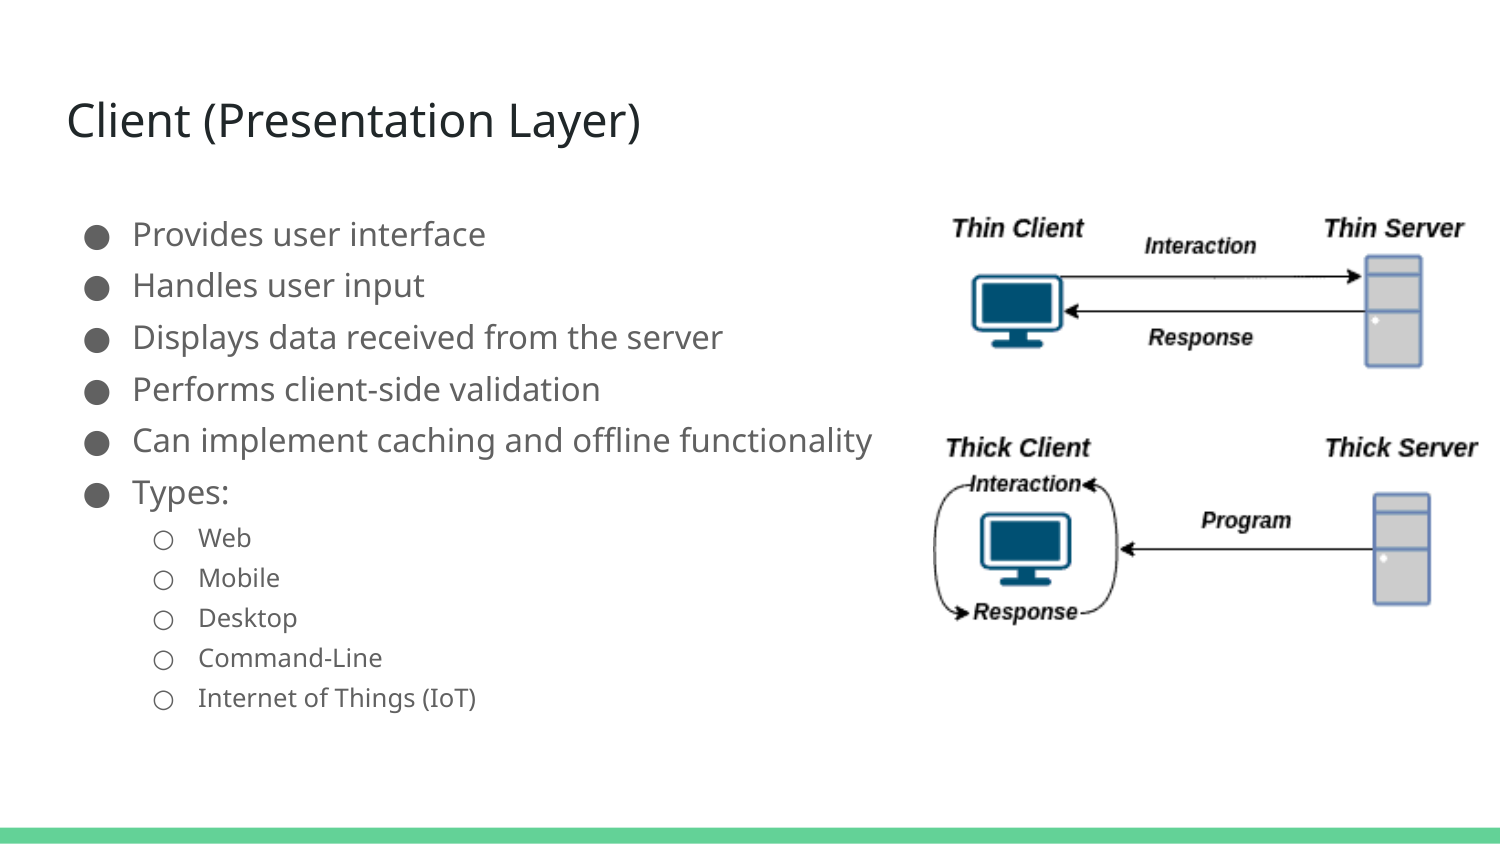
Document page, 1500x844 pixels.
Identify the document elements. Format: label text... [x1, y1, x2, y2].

title Client (Presentation Layer) [51, 72, 1449, 167]
picture [933, 201, 1489, 642]
list Provides user interface Handles user input Displays data received from the server Performs client-side validation Can implement caching and offline functionality Types: Web Mobile Desktop Command-Line Internet of Things (IoT) [51, 189, 892, 750]
